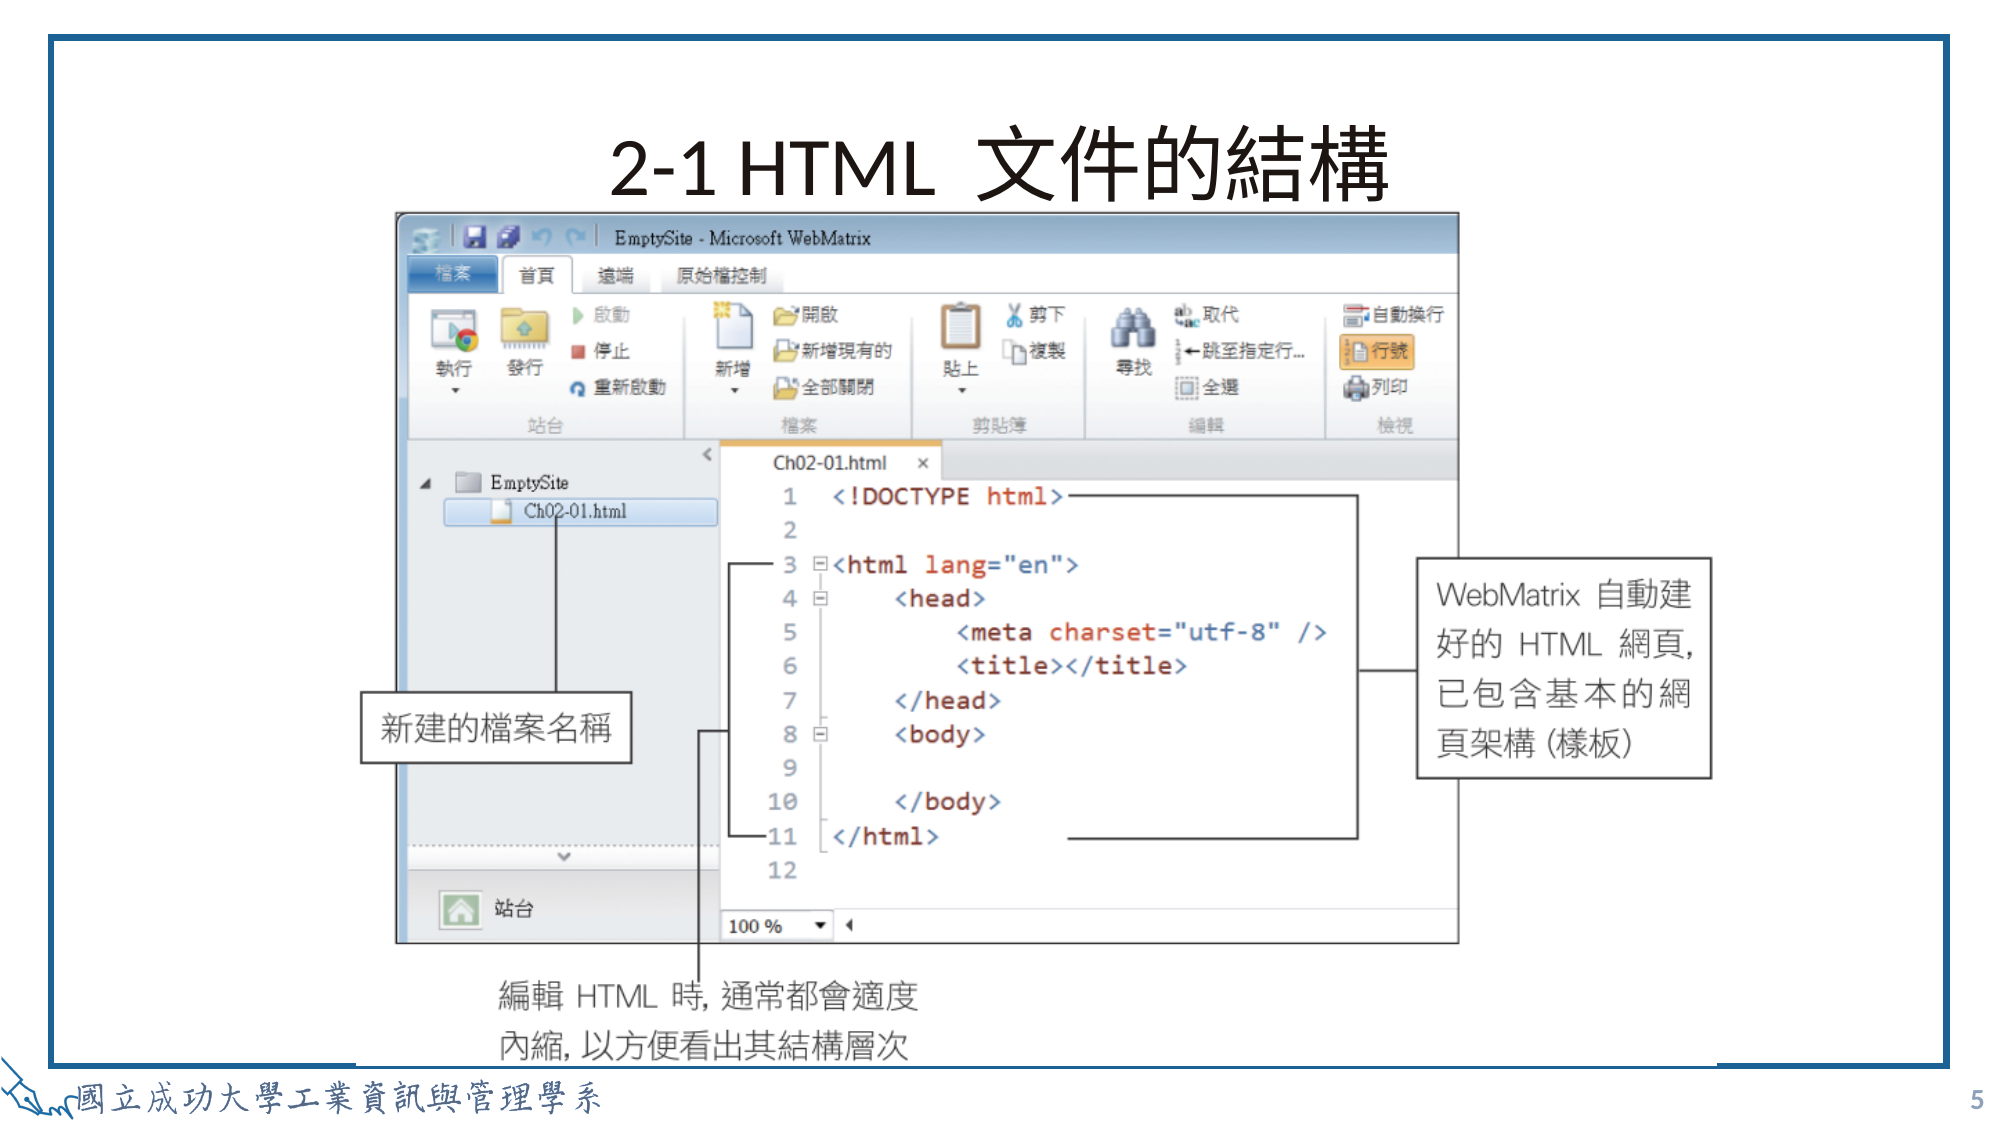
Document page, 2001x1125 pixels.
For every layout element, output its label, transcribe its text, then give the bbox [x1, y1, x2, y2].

picture [0, 1049, 80, 1125]
slide_number 5 [1550, 1067, 2000, 1125]
picture [356, 207, 1717, 1066]
title 2-1 HTML 文件的結構 [137, 59, 1863, 278]
